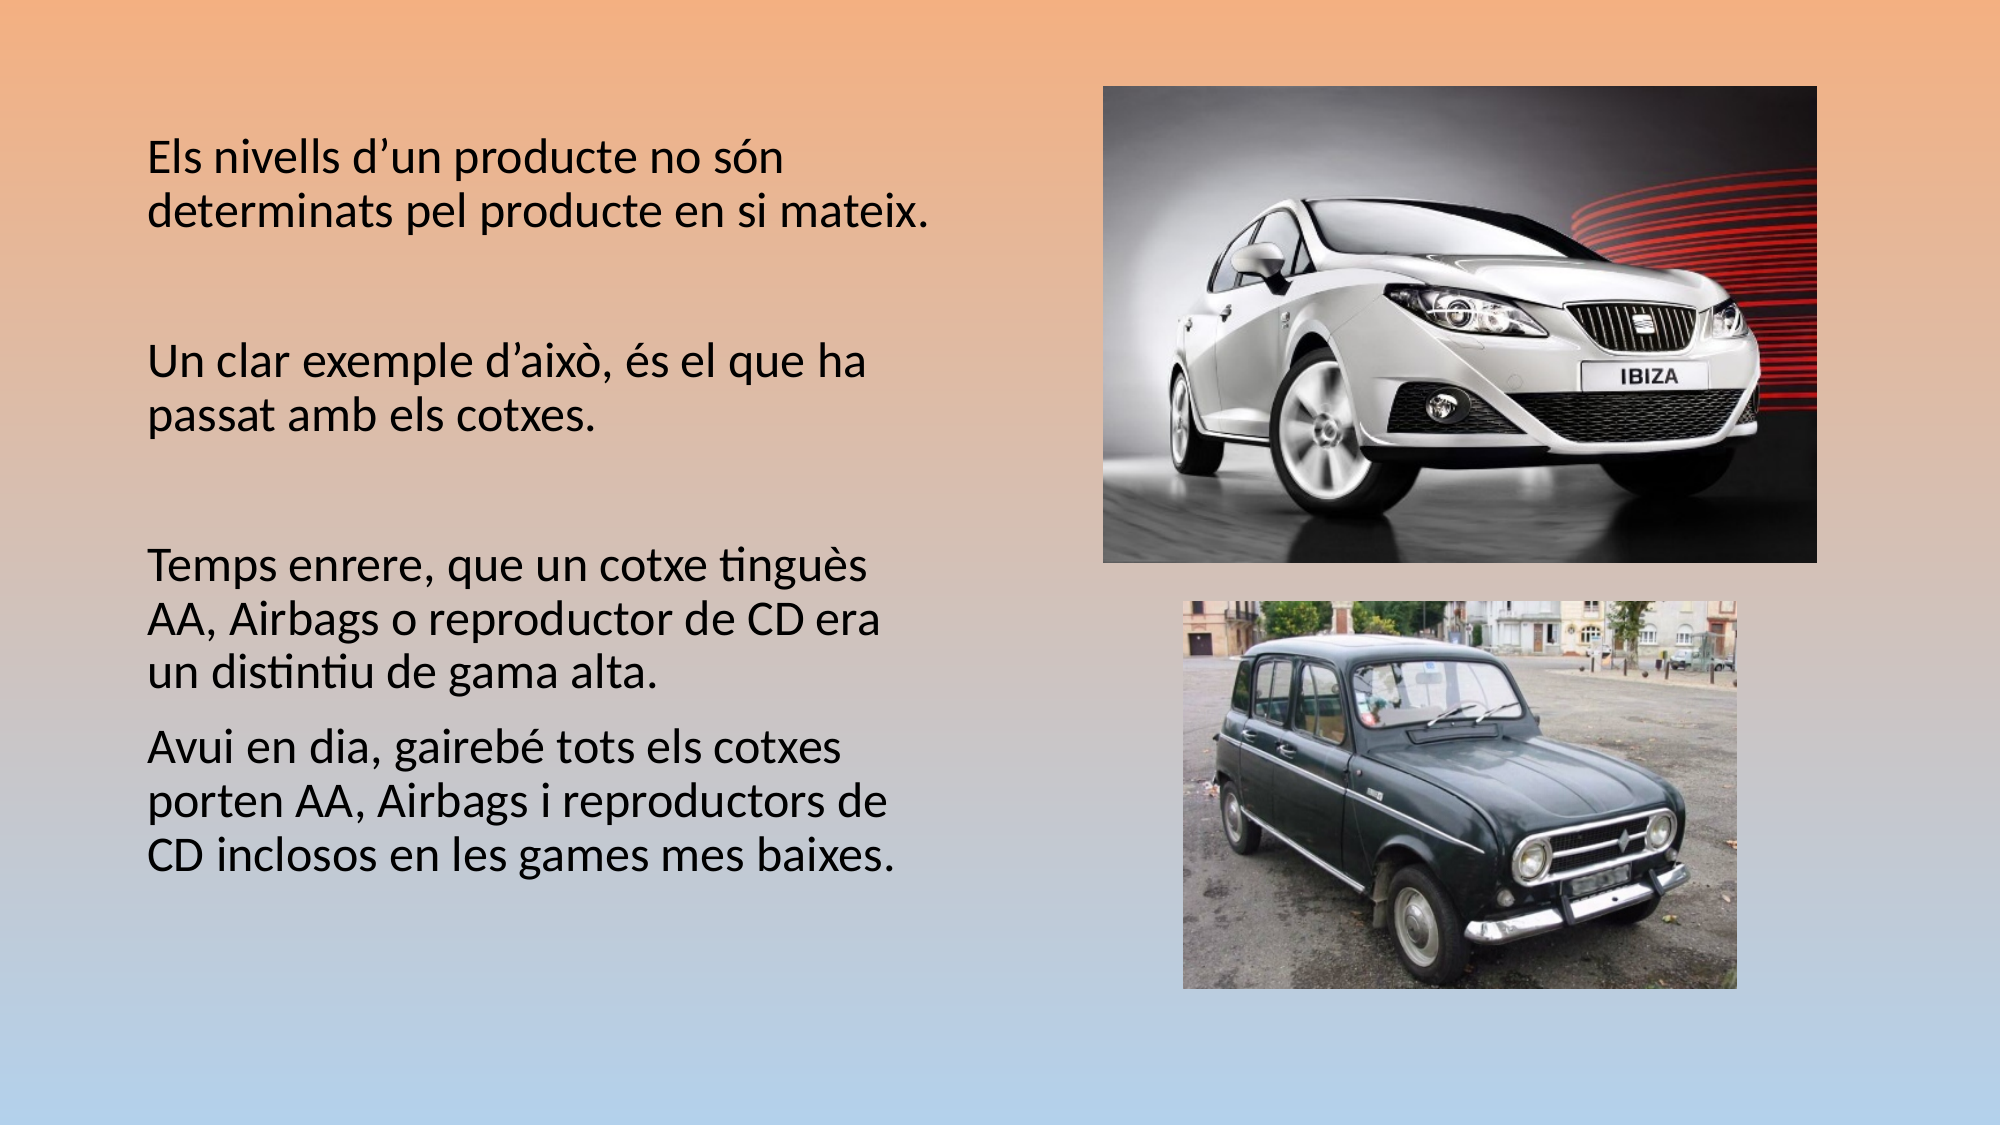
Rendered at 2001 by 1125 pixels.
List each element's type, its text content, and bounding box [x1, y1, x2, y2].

picture [1183, 600, 1738, 989]
picture [1103, 86, 1817, 563]
list Els nivells d’un producte no són determinats pel producte en si mateix. Un clar exemple d’això, és el que ha passat amb els cotxes. Temps enrere, que un cotxe tinguès AA, Airbags o reproductor de CD era un distintiu de gama alta. Avui en dia, gairebé tots els cotxes porten AA, Airbags i reproductors de CD inclosos en les games mes baixes. [132, 123, 958, 837]
